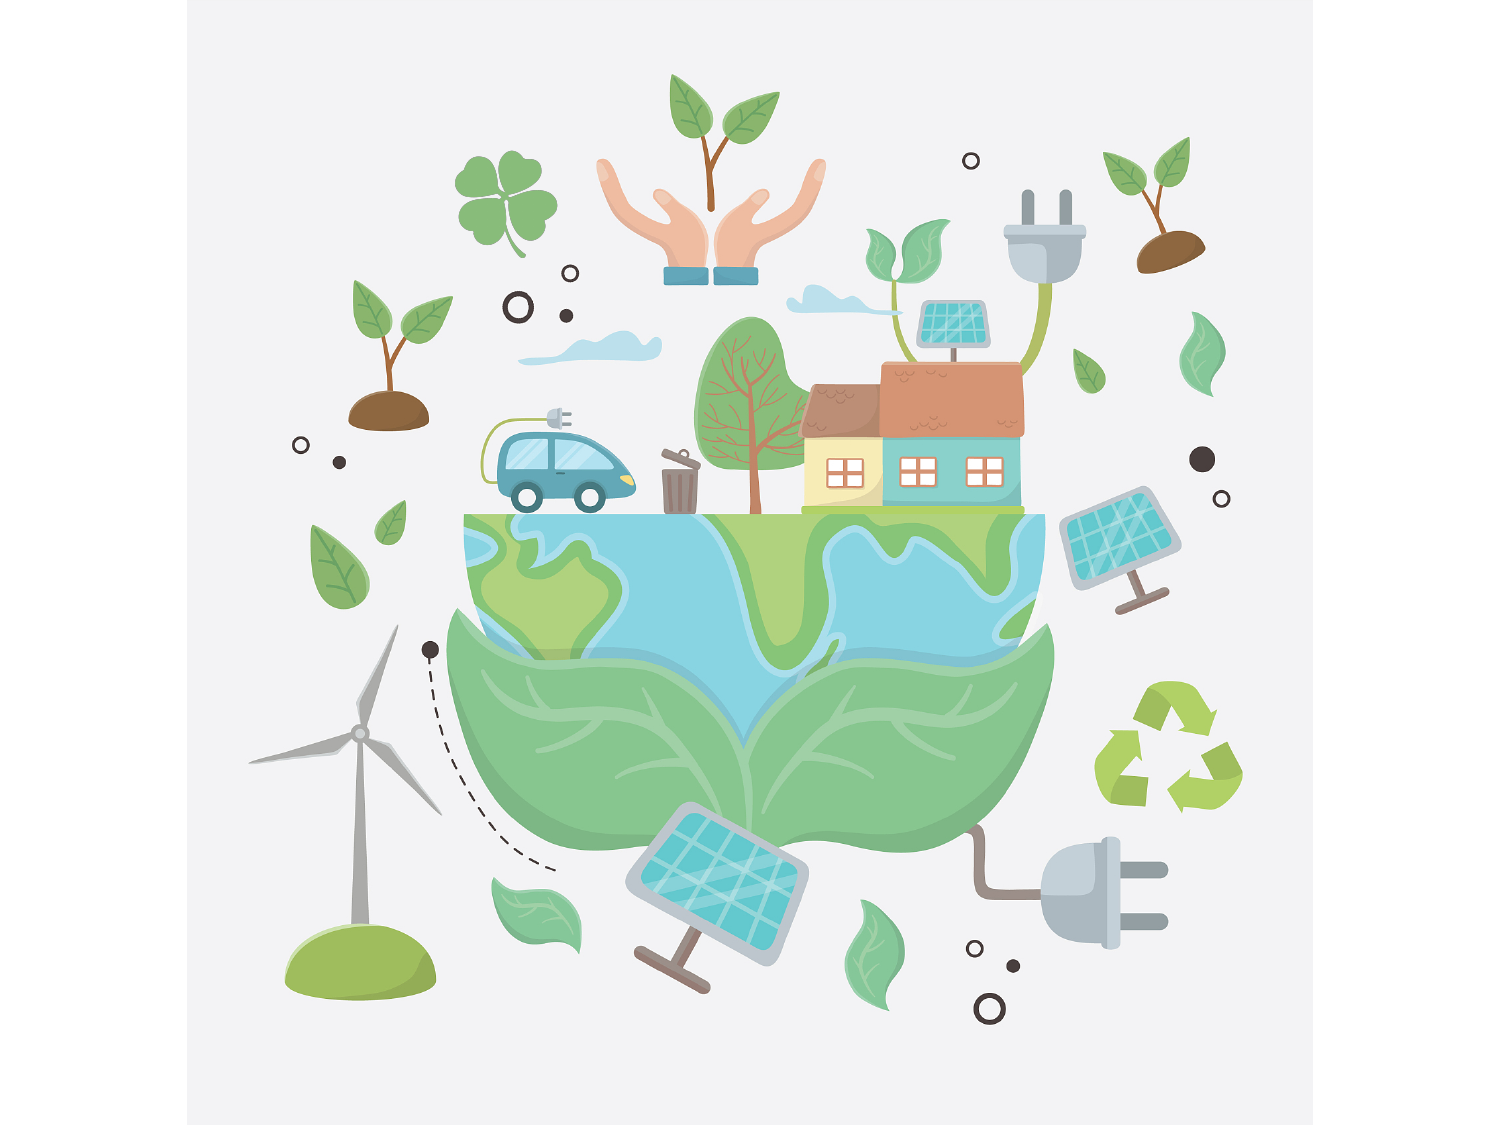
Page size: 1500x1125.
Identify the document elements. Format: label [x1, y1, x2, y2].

text_box [187, 0, 1313, 1125]
